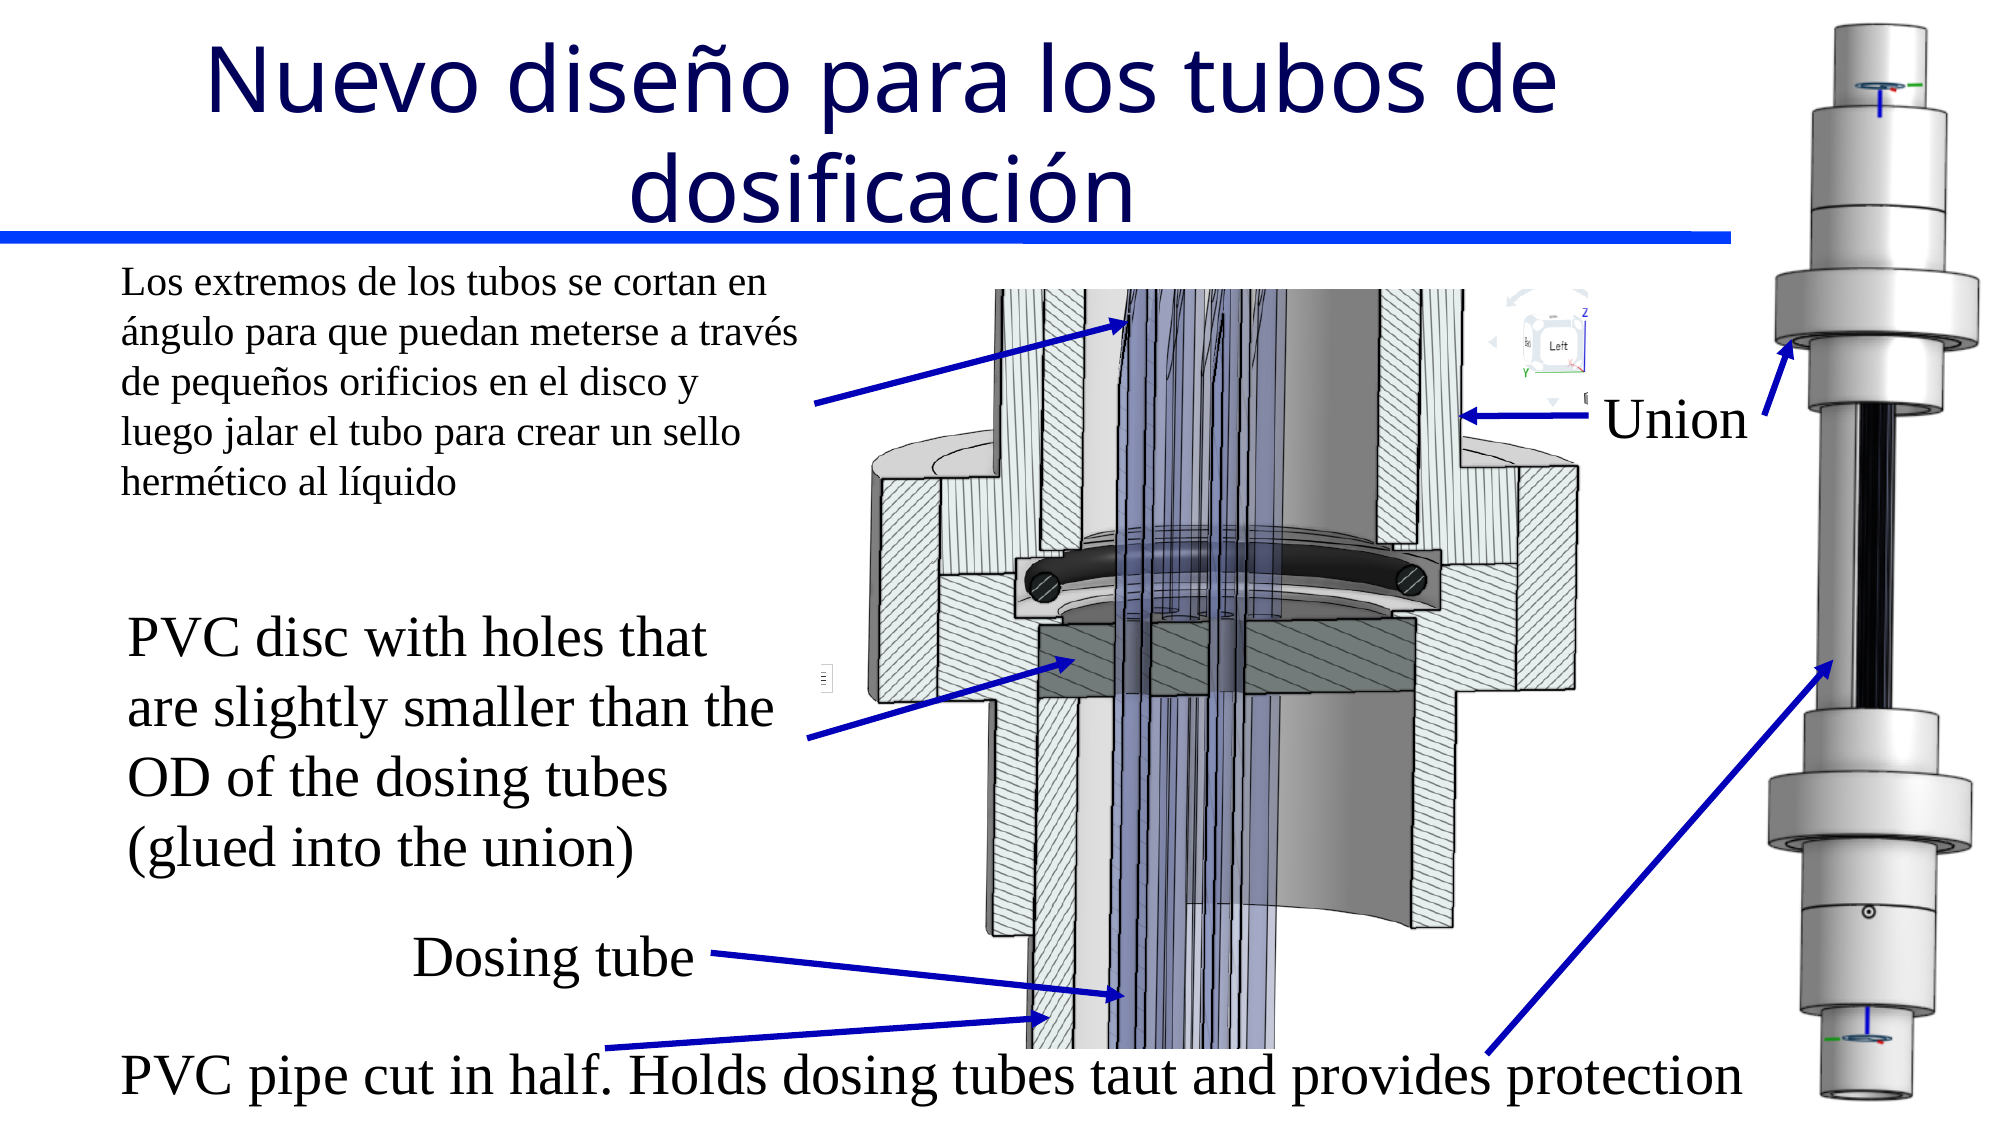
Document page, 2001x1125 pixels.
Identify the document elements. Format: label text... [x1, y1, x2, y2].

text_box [806, 659, 1076, 741]
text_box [1486, 659, 1834, 1055]
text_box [711, 953, 1126, 997]
text_box Dosing tube [397, 910, 711, 996]
picture [1731, 0, 2000, 1125]
picture [821, 289, 1588, 1049]
title Nuevo diseño para los tubos de dosificación [75, 37, 1691, 225]
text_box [814, 321, 1130, 406]
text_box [1764, 338, 1792, 417]
text_box PVC disc with holes that are slightly smaller than the OD of the dosing tubes (glued into the union) [113, 591, 808, 886]
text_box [604, 1017, 1051, 1049]
text_box Los extremos de los tubos se cortan en ángulo para que puedan meterse a través de pequeños orificios en el disco y luego jalar el tubo para crear un sello hermético al líquido [106, 246, 815, 562]
text_box PVC pipe cut in half. Holds dosing tubes taut and provides protection [105, 1028, 1726, 1114]
text_box Union [1592, 373, 1726, 458]
